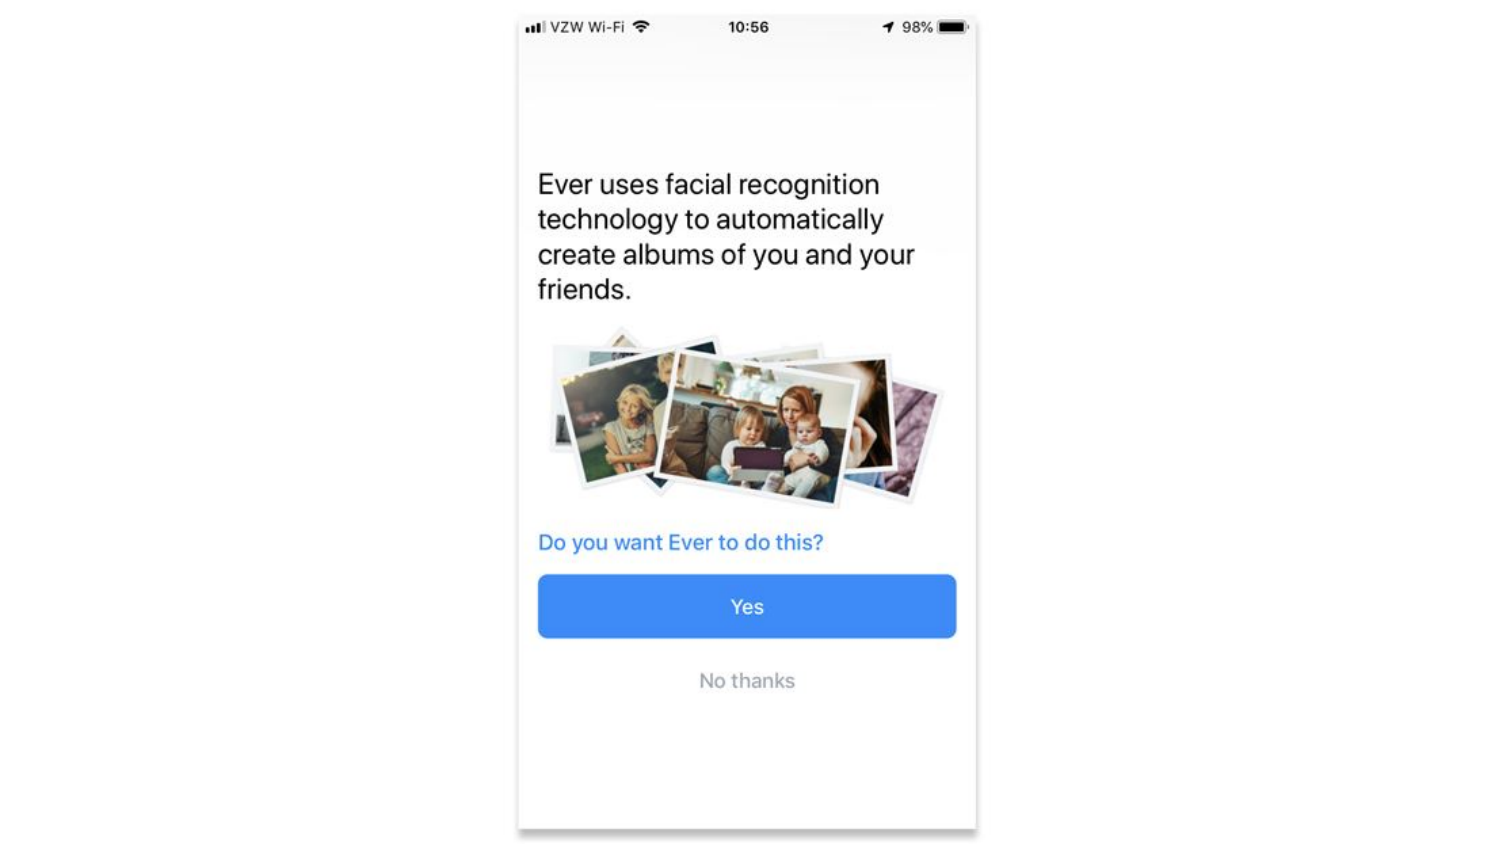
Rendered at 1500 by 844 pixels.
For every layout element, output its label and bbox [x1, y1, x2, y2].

picture [503, 0, 992, 844]
